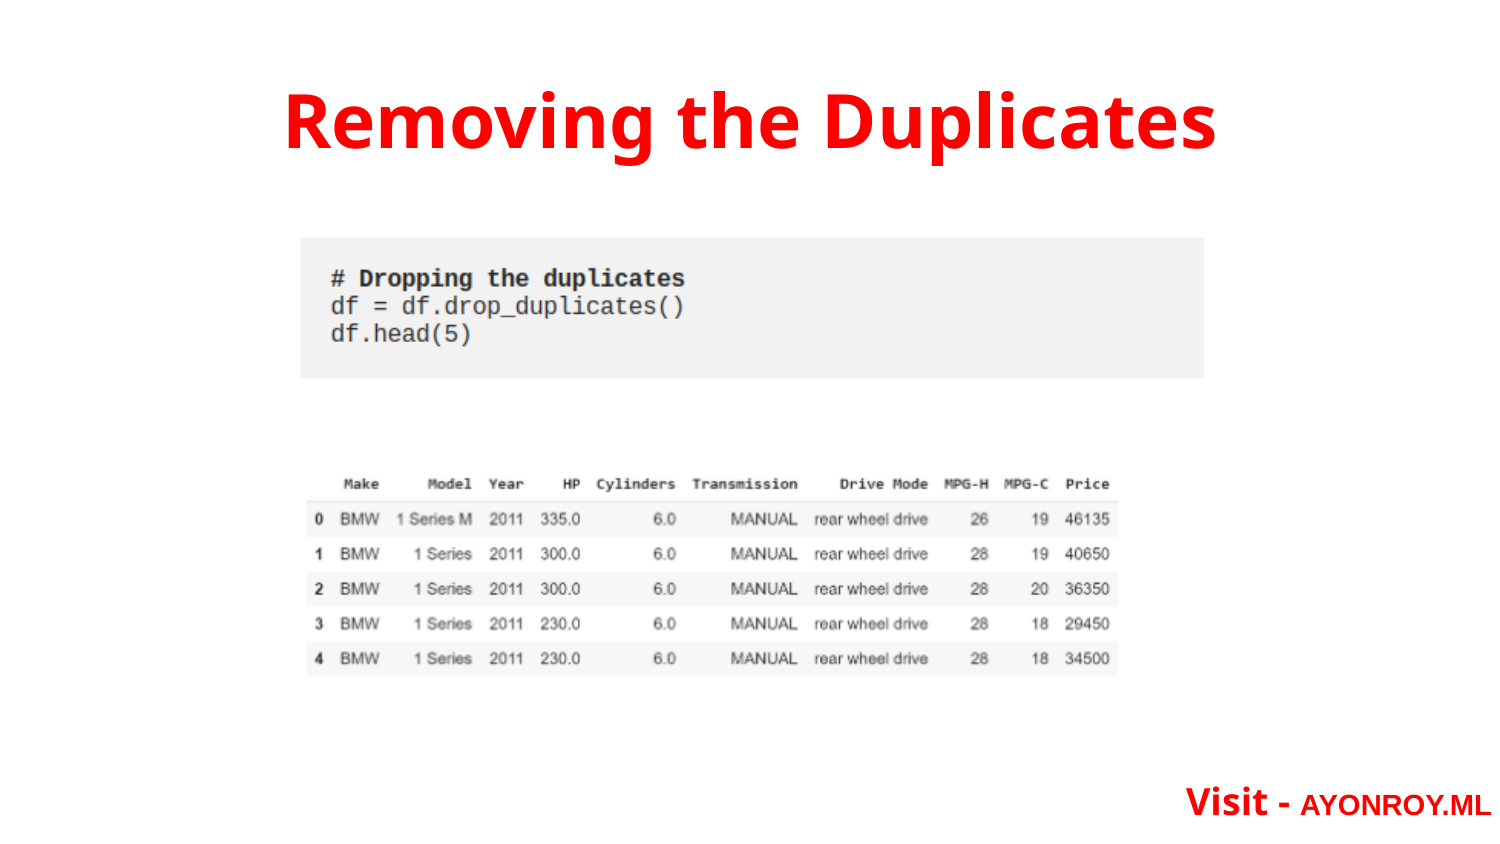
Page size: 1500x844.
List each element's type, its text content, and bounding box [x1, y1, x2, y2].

text_box Visit - AYONROY.ML [1170, 762, 1500, 832]
picture [279, 218, 1205, 724]
text_box Removing the Duplicates [28, 45, 1472, 236]
